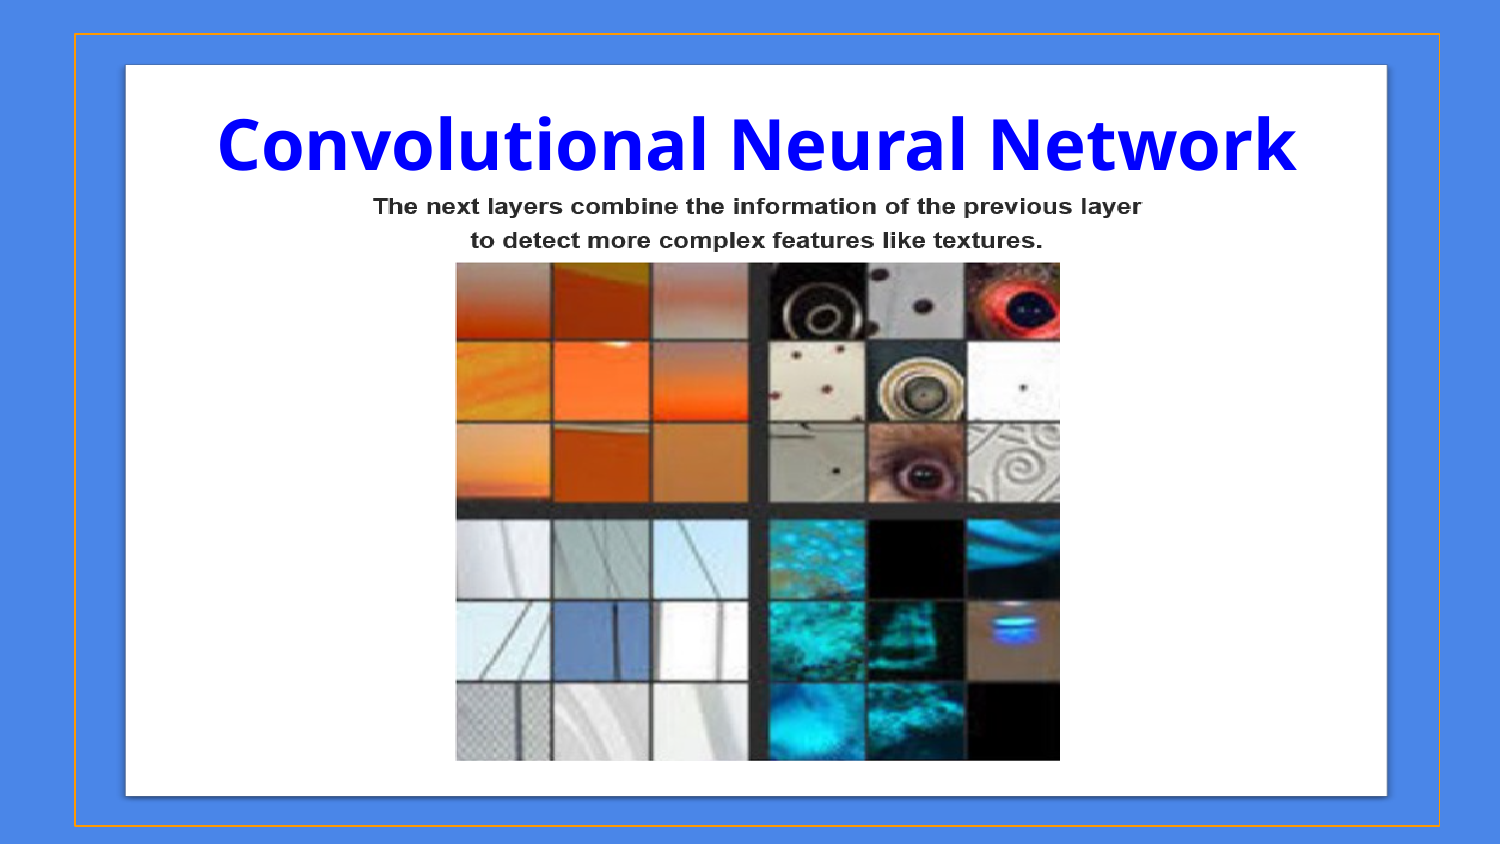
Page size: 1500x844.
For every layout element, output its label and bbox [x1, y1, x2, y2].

picture [75, 34, 1439, 826]
